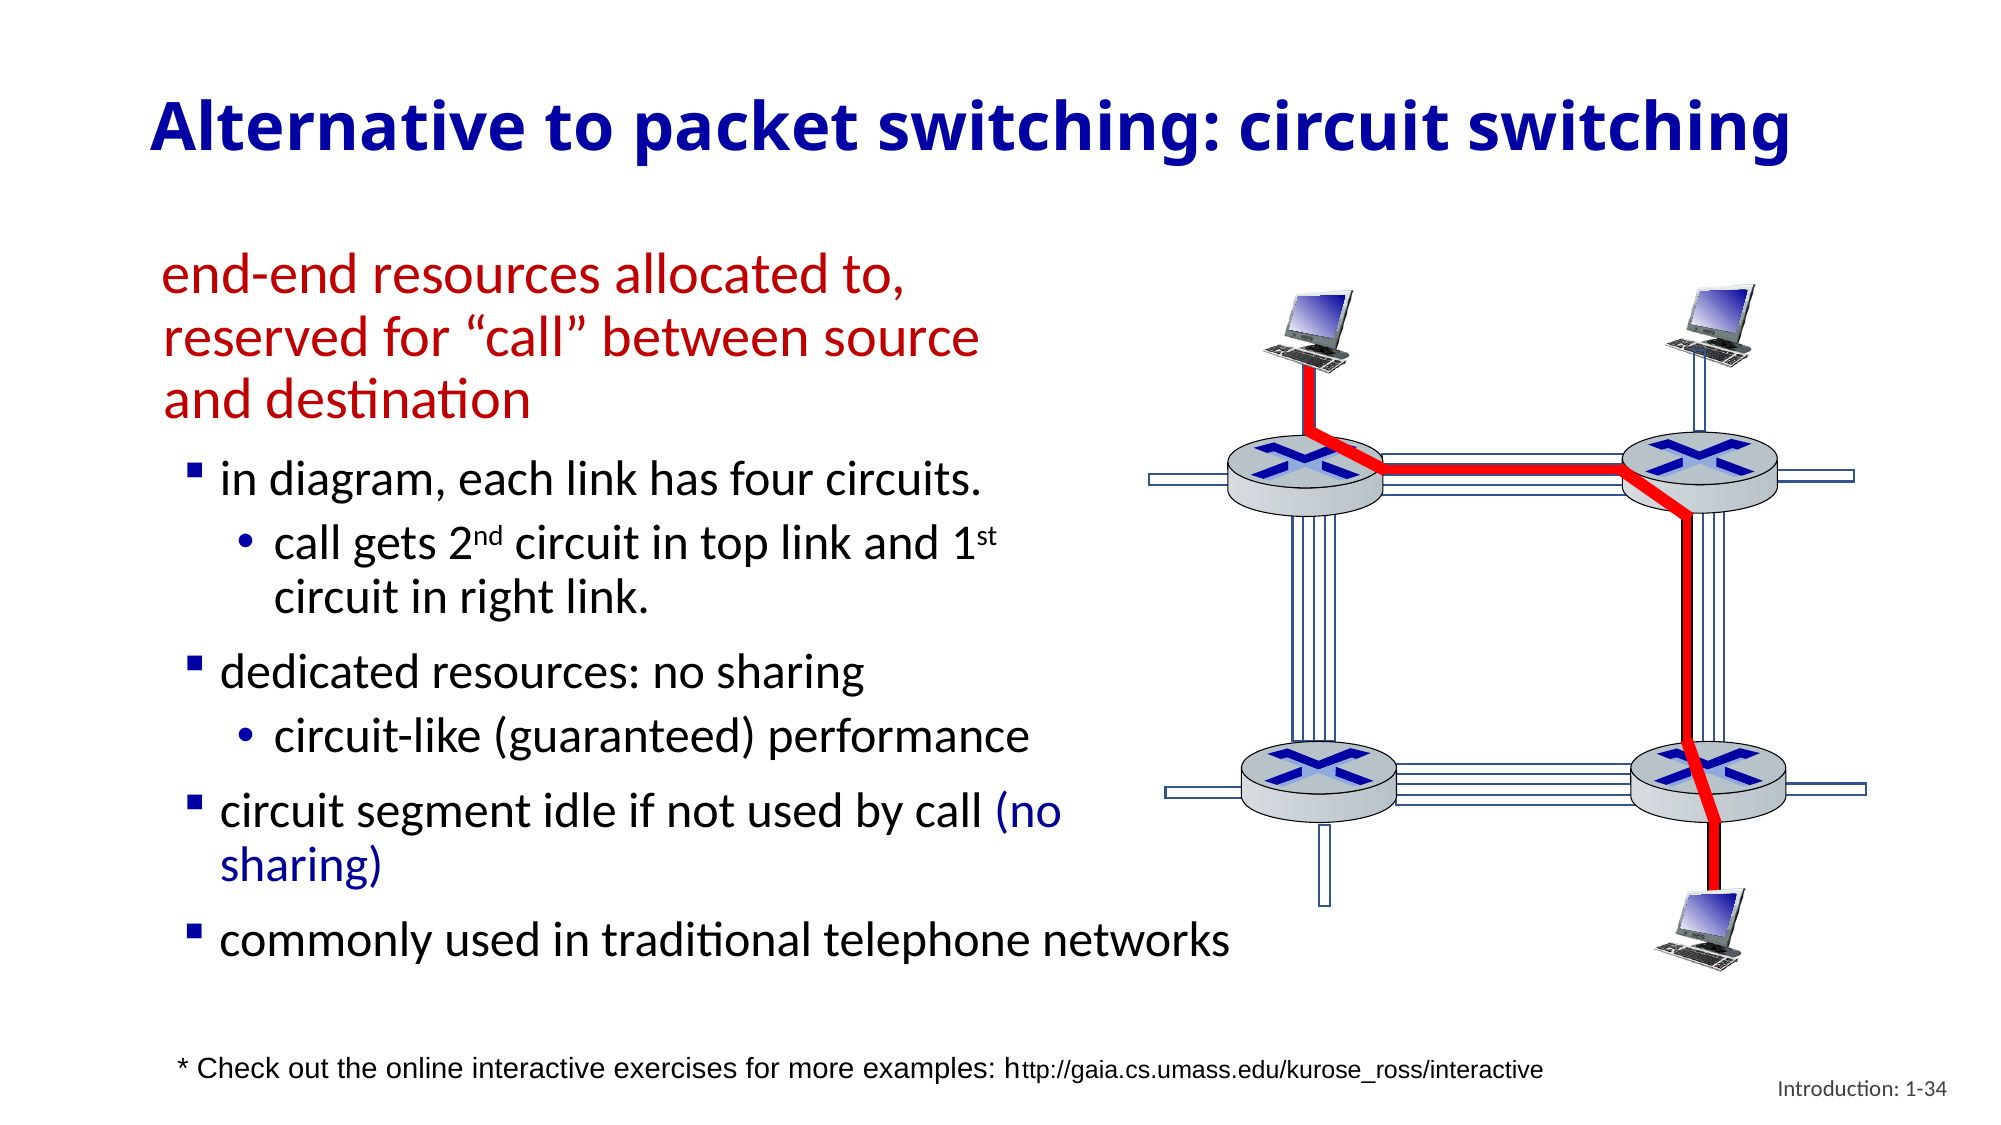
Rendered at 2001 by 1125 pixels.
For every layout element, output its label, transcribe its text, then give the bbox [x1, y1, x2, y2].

slide_number Introduction: 1- [1512, 1056, 1963, 1117]
text_box [1148, 473, 1227, 486]
text_box commonly used in traditional telephone networks [146, 905, 1276, 1055]
text_box [1681, 518, 1693, 740]
list end-end resources allocated to, reserved for “call” between source and destination in diagram, each link has four circuits. call gets 2nd circuit in top link and 1st circuit in right link. dedicated resources: no sharing circuit-like (guaranteed) performance circuit segment idle if not used by call (no sharing) [146, 235, 1081, 905]
text_box [1707, 824, 1721, 884]
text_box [1631, 884, 1748, 979]
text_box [1241, 741, 1397, 823]
title Alternative to packet switching: circuit switching [135, 55, 1861, 202]
text_box [1318, 824, 1331, 907]
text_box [1397, 763, 1630, 805]
text_box [1383, 484, 1622, 496]
text_box [1693, 374, 1706, 431]
text_box [1715, 514, 1725, 741]
text_box [1613, 461, 1622, 480]
text_box [1384, 474, 1621, 484]
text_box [1622, 432, 1778, 514]
list end-end resources allocated to, reserved for “call” between source and destination in diagram, each link has four circuits. call gets 2nd circuit in top link and 1st circuit in right link. dedicated resources: no sharing circuit-like (guaranteed) performance circuit segment idle if not used by call (no sharing) [146, 1055, 1081, 1107]
text_box [1679, 736, 1695, 741]
text_box [1383, 461, 1390, 478]
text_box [1642, 280, 1758, 374]
text_box [1164, 786, 1241, 799]
text_box [1671, 514, 1695, 525]
text_box [1787, 782, 1867, 796]
text_box * Check out the online interactive exercises for more examples: http://gaia.cs.umass.edu/kurose_ross/interactive [162, 1042, 1663, 1092]
text_box [1303, 423, 1333, 435]
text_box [1240, 286, 1356, 380]
text_box [1778, 469, 1855, 483]
text_box [1707, 823, 1724, 828]
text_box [1630, 741, 1786, 823]
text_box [1227, 435, 1383, 517]
text_box [1386, 463, 1619, 474]
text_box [1198, 602, 1437, 646]
text_box [1302, 380, 1316, 434]
text_box [1704, 514, 1715, 740]
text_box [1383, 453, 1622, 463]
text_box [1693, 514, 1704, 741]
